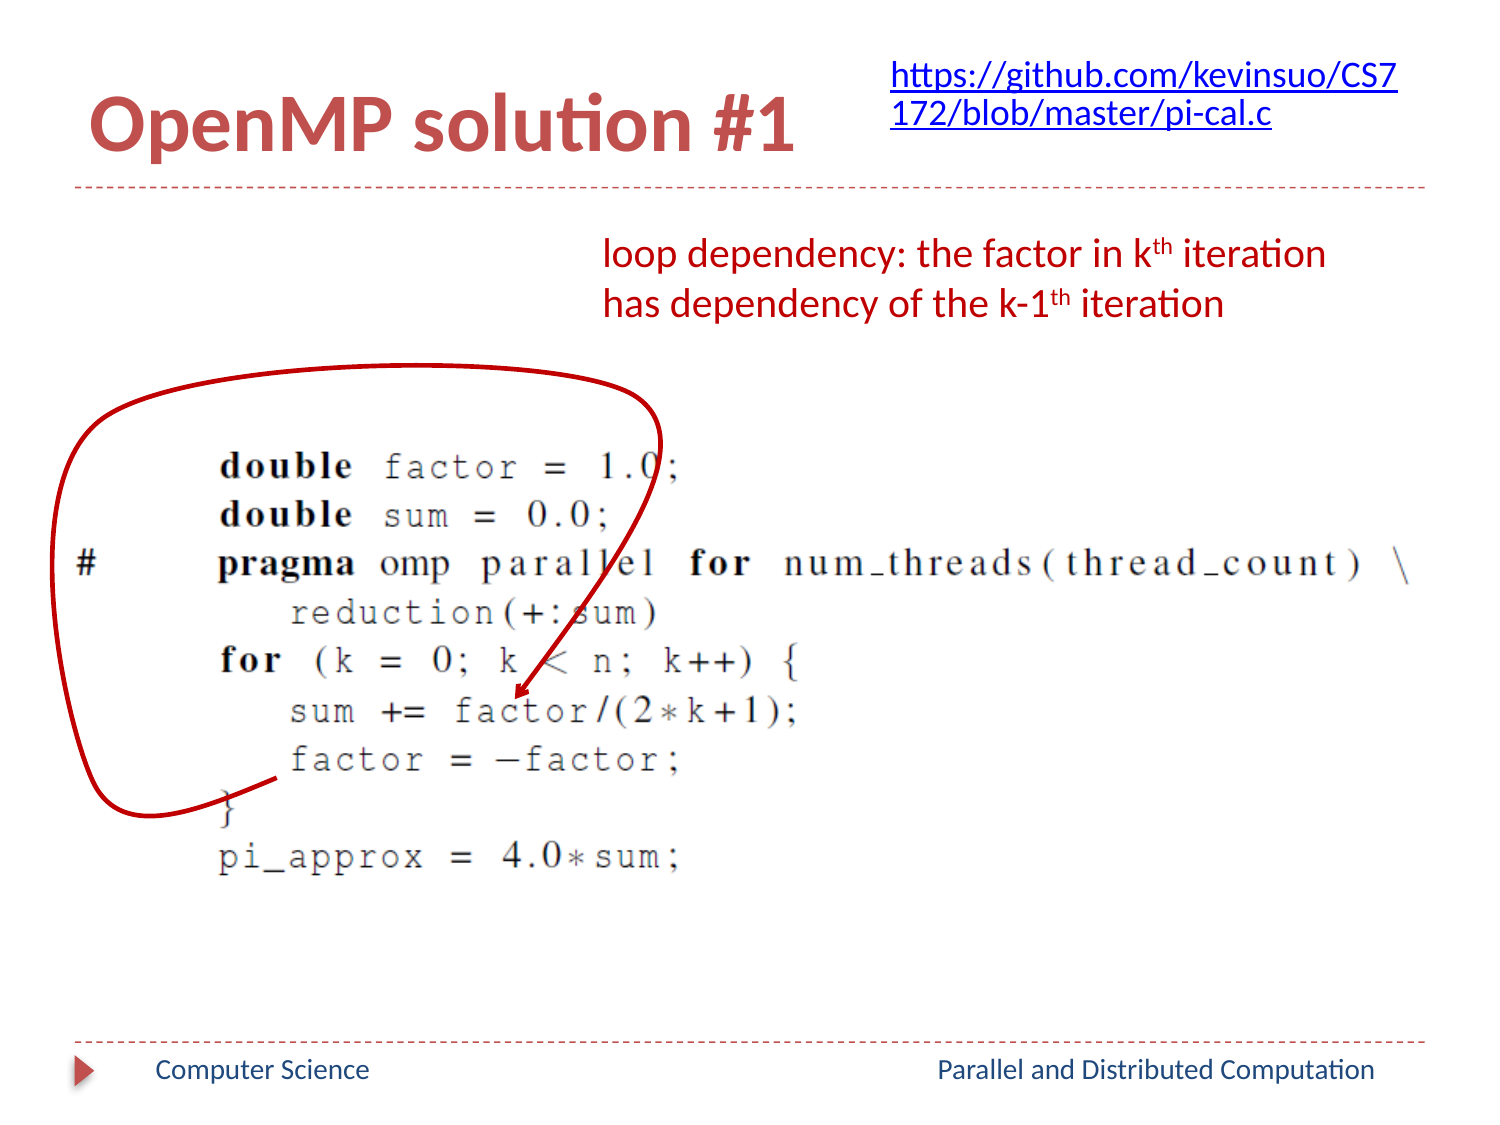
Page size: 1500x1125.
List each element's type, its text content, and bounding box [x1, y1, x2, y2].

text_box https://github.com/kevinsuo/CS7172/blob/master/pi-cal.c [875, 42, 1414, 103]
title OpenMP solution #1 [75, 12, 1425, 175]
picture [61, 415, 1439, 889]
text_box loop dependency: the factor in kth iteration has dependency of the k-1th iteration [587, 218, 1363, 334]
text_box [110, 365, 653, 413]
slide_number Parallel and Distributed Computation [887, 1042, 1426, 1103]
slide_number Computer Science [100, 1042, 426, 1103]
